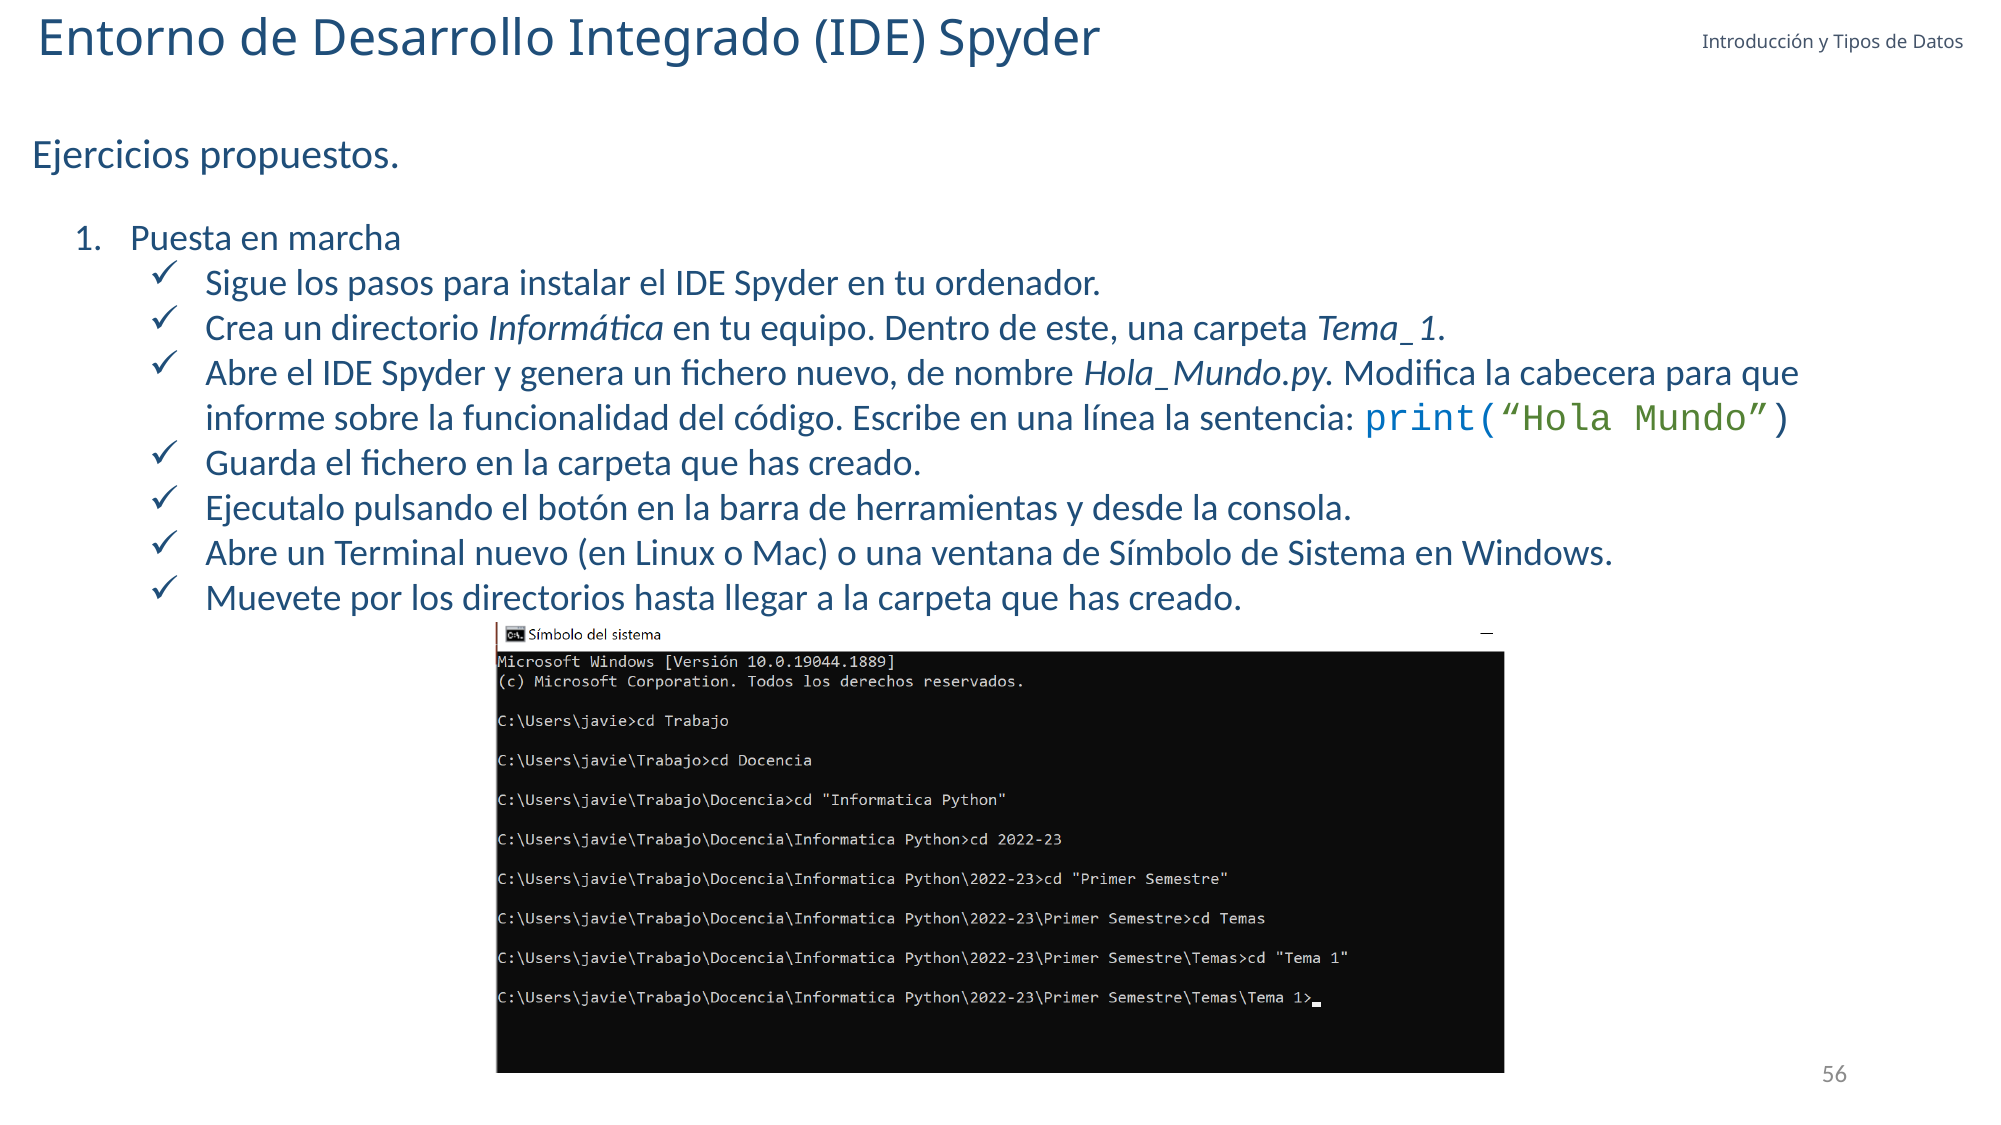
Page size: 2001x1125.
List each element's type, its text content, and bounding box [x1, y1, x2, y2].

text_box Ejercicios propuestos. [17, 119, 1945, 185]
text_box Introducción y Tipos de Datos [1614, 24, 2000, 70]
picture [495, 622, 1505, 1073]
text_box Puesta en marcha Sigue los pasos para instalar el IDE Spyder en tu ordenador. Crea un directorio Informática en tu equipo. Dentro de este, una carpeta Tema_1. Abre el IDE Spyder y genera un fichero nuevo, de nombre Hola_Mundo.py. Modifica la cabecera para que informe sobre la funcionalidad del código. Escribe en una línea la sentencia: print(“Hola Mundo”) Guarda el fichero en la carpeta que has creado. Ejecutalo pulsando el botón en la barra de herramientas y desde la consola. Abre un Terminal nuevo (en Linux o Mac) o una ventana de Símbolo de Sistema en Windows. Muevete por los directorios hasta llegar a la carpeta que has creado. [59, 205, 1941, 716]
slide_number 56 [1412, 1042, 1863, 1103]
text_box Entorno de Desarrollo Integrado (IDE) Spyder [22, 0, 1117, 73]
